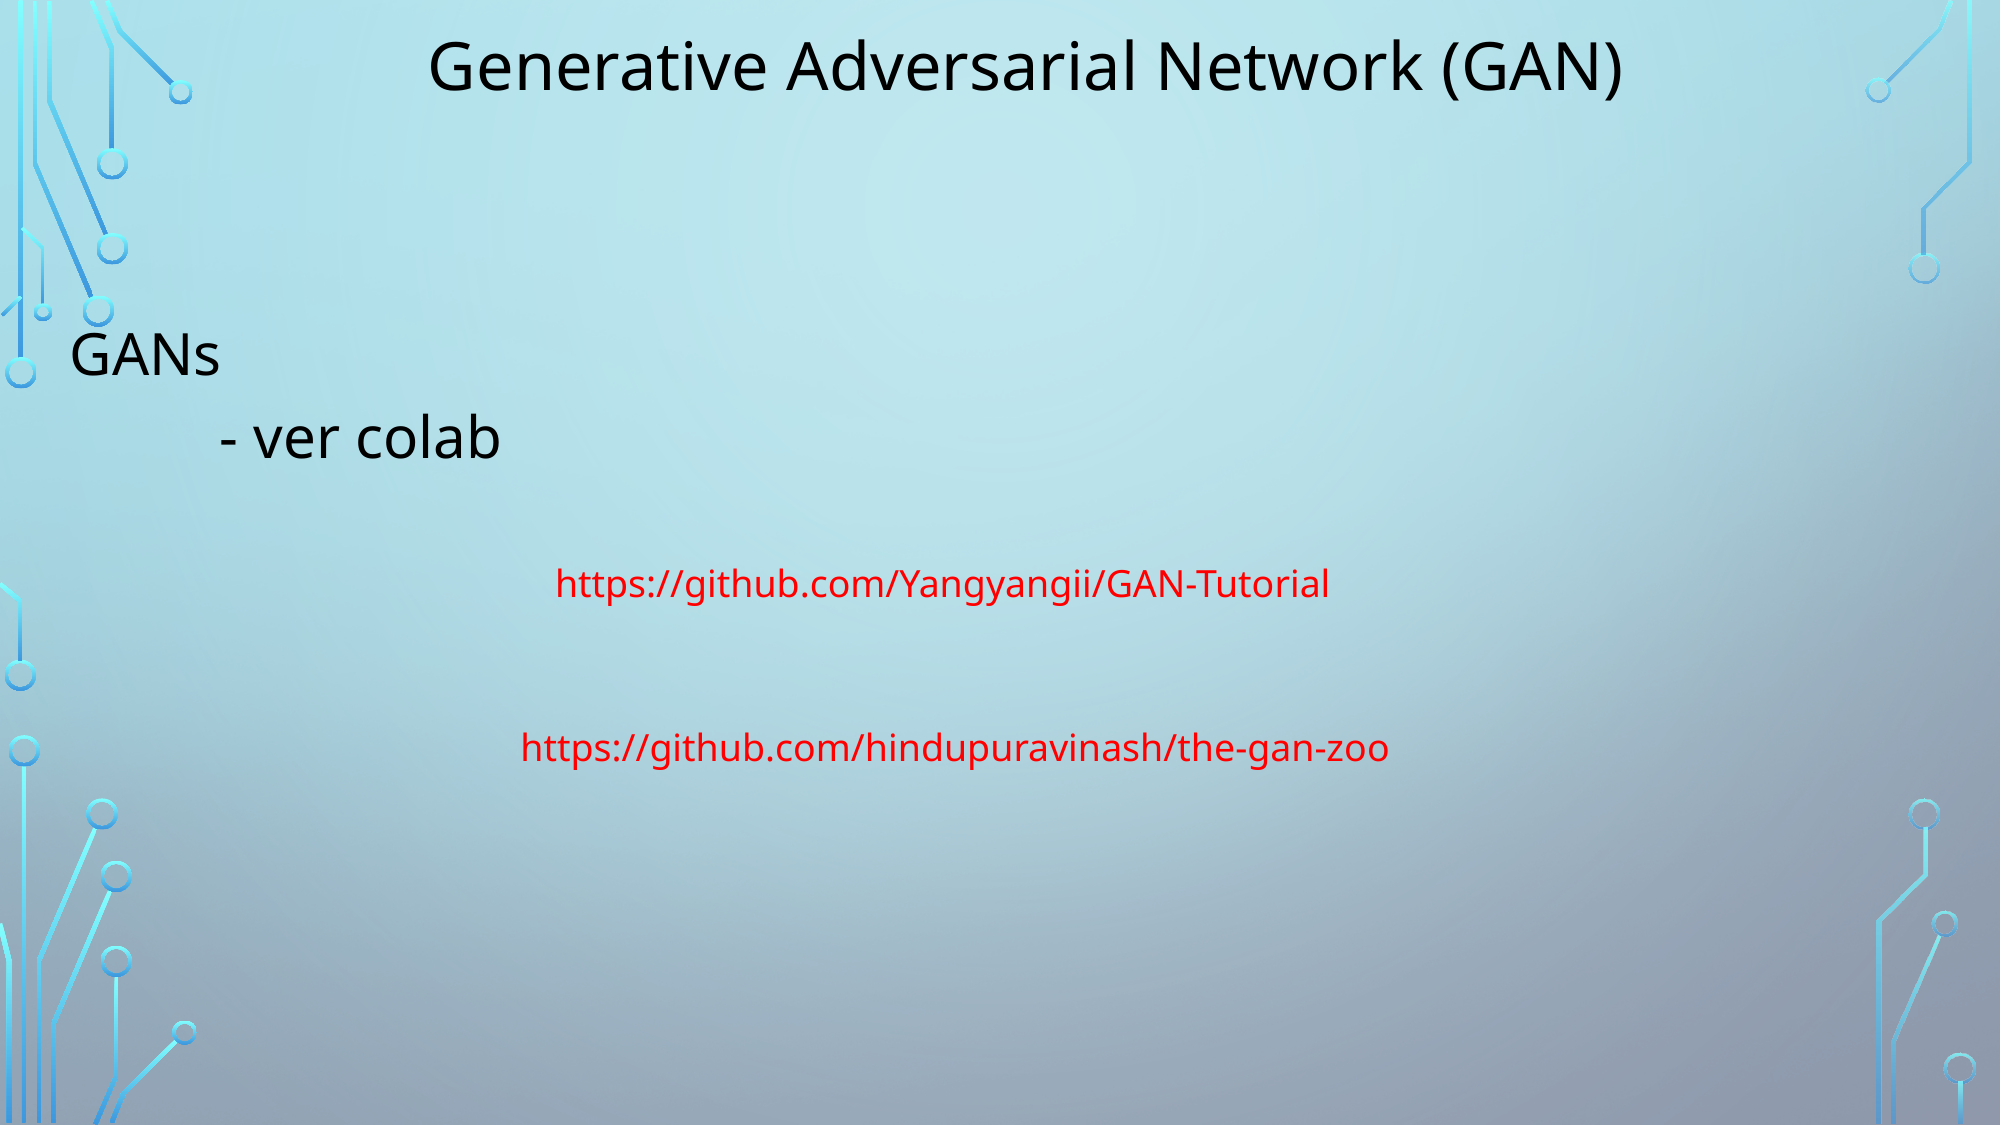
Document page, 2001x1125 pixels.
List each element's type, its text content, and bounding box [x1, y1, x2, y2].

text_box https://github.com/Yangyangii/GAN-Tutorial [540, 552, 1346, 613]
text_box Generative Adversarial Network (GAN) [0, 0, 2000, 178]
text_box https://github.com/hindupuravinash/the-gan-zoo [505, 716, 1533, 777]
text_box GANs - ver colab [54, 317, 1945, 496]
